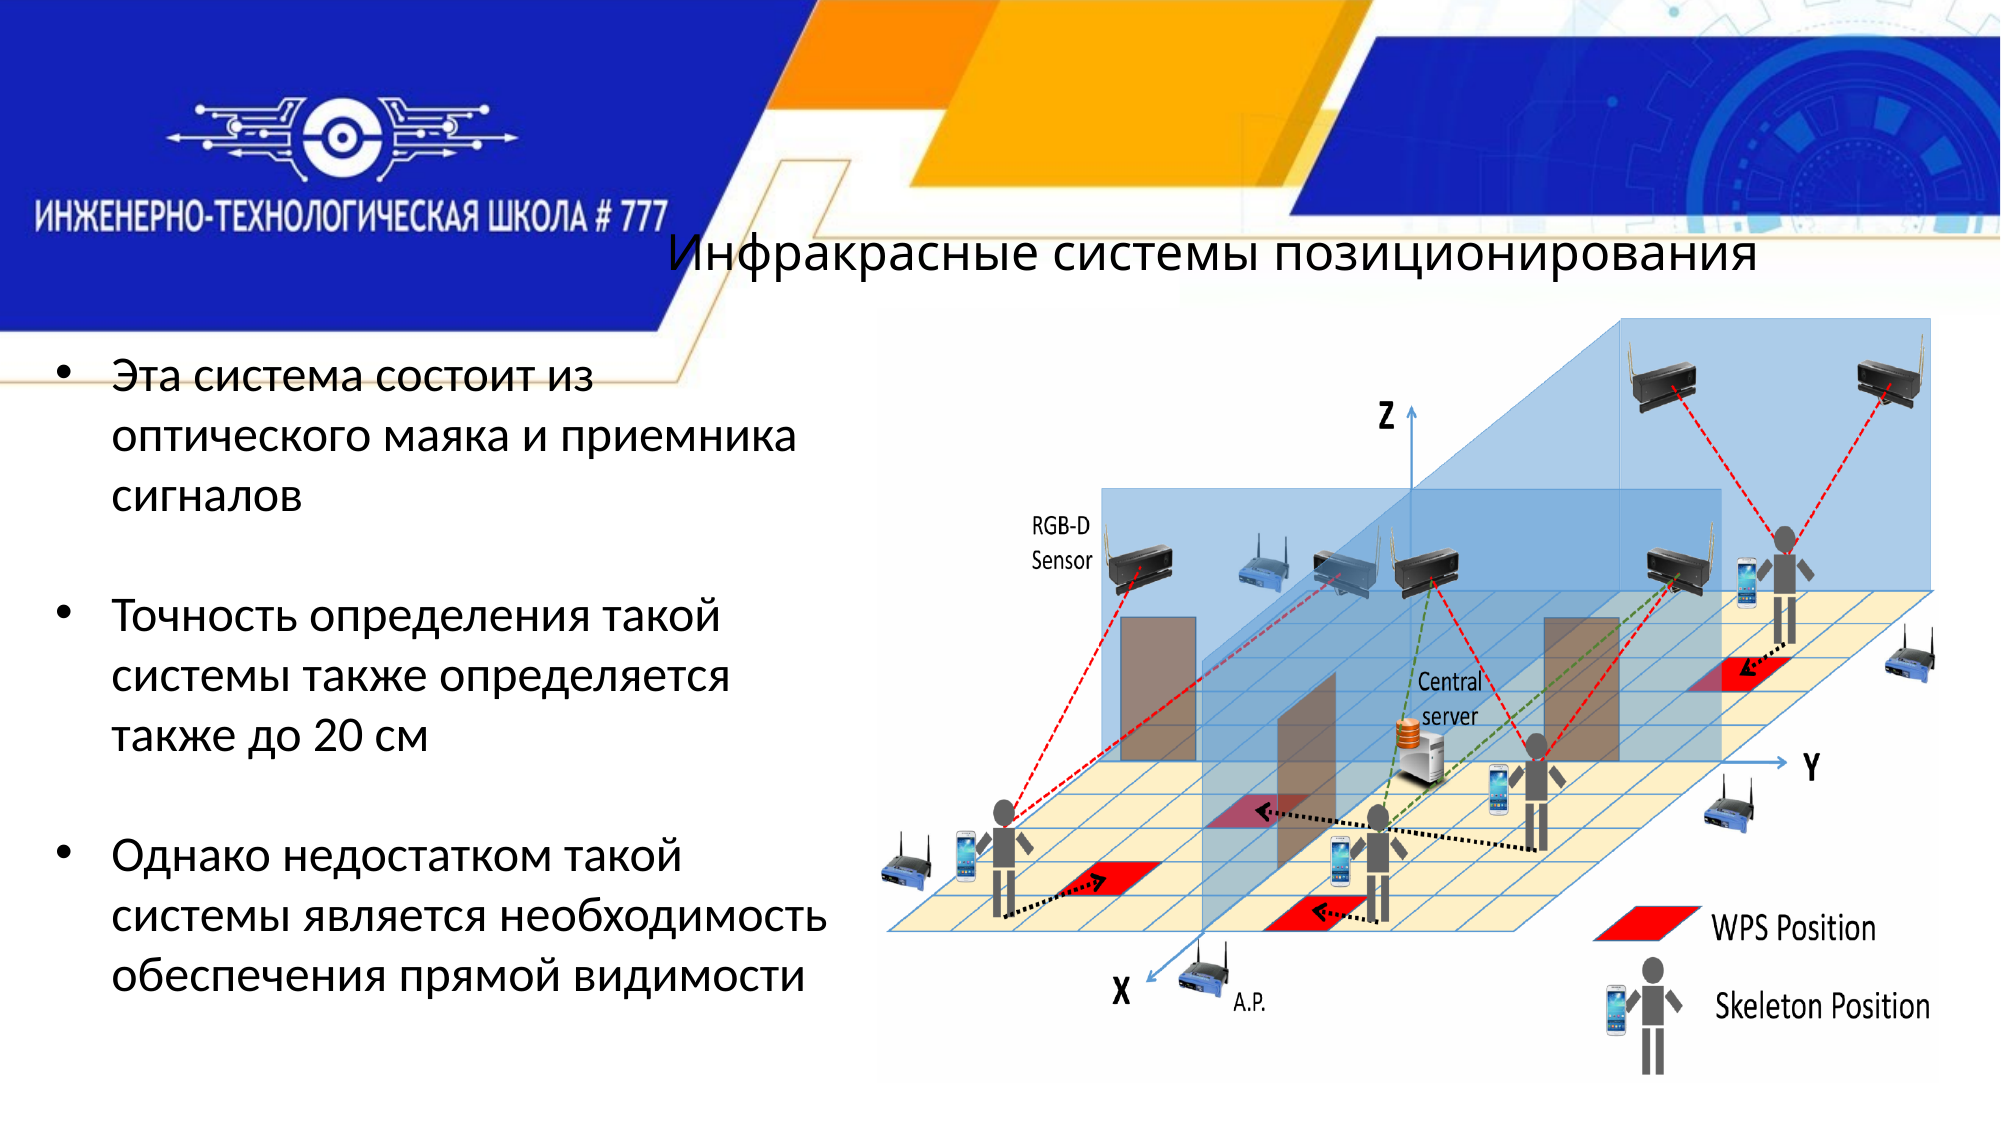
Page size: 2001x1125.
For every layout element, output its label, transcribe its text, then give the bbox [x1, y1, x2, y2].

text_box Инфракрасные системы позиционирования [651, 213, 2000, 288]
picture [0, 0, 2001, 1125]
text_box Эта система состоит из оптического маяка и приемника сигналов Точность определения такой системы также определяется также до 20 см Однако недостатком такой системы является необходимость обеспечения прямой видимости [40, 333, 861, 1009]
